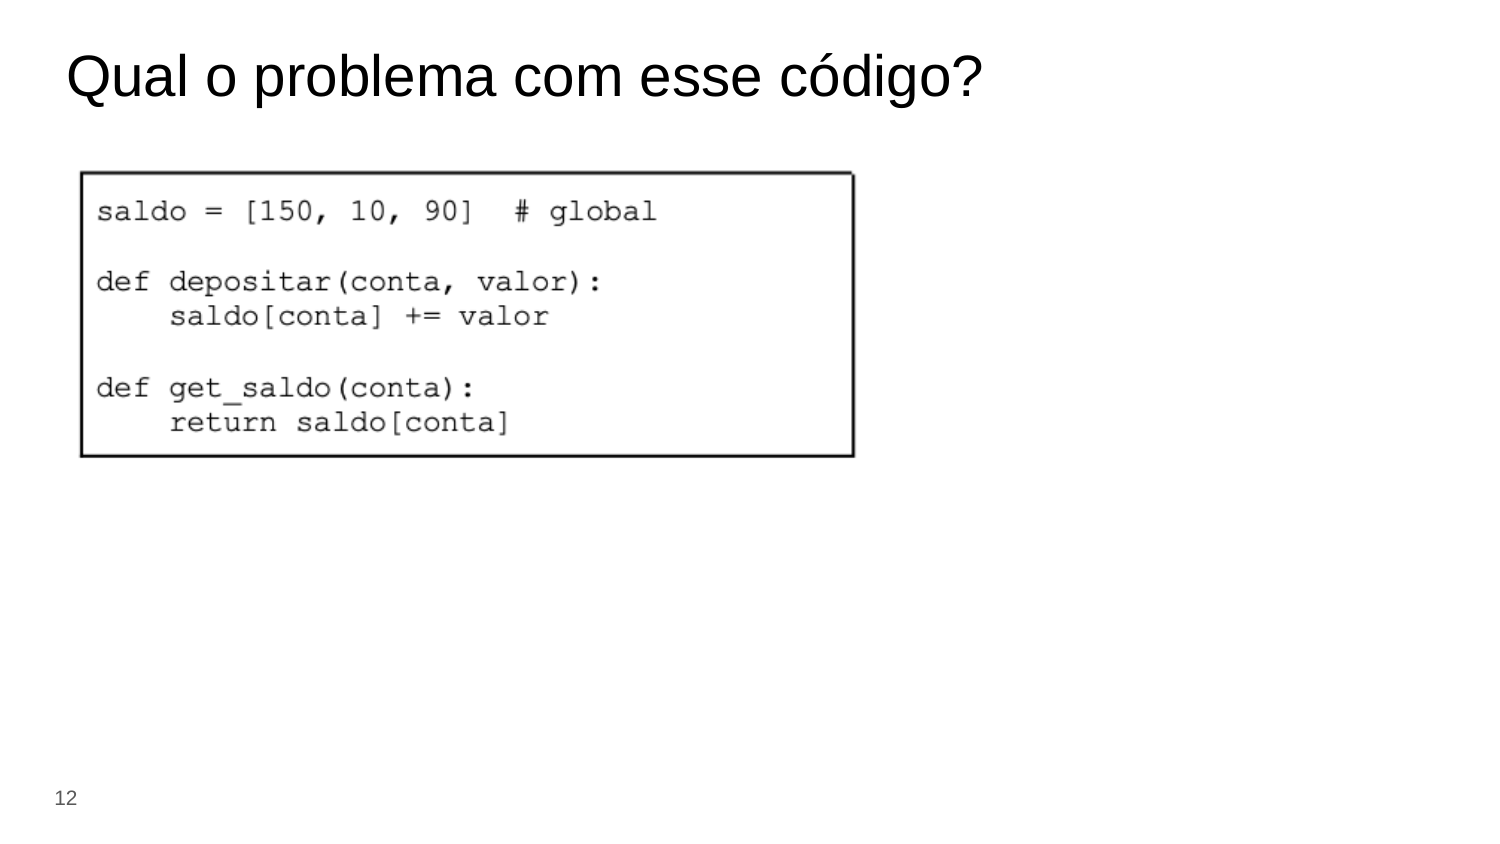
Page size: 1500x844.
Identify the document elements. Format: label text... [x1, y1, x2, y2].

title Qual o problema com esse código? [51, 23, 1449, 117]
picture [67, 141, 887, 485]
slide_number ‹#› [2, 764, 93, 830]
